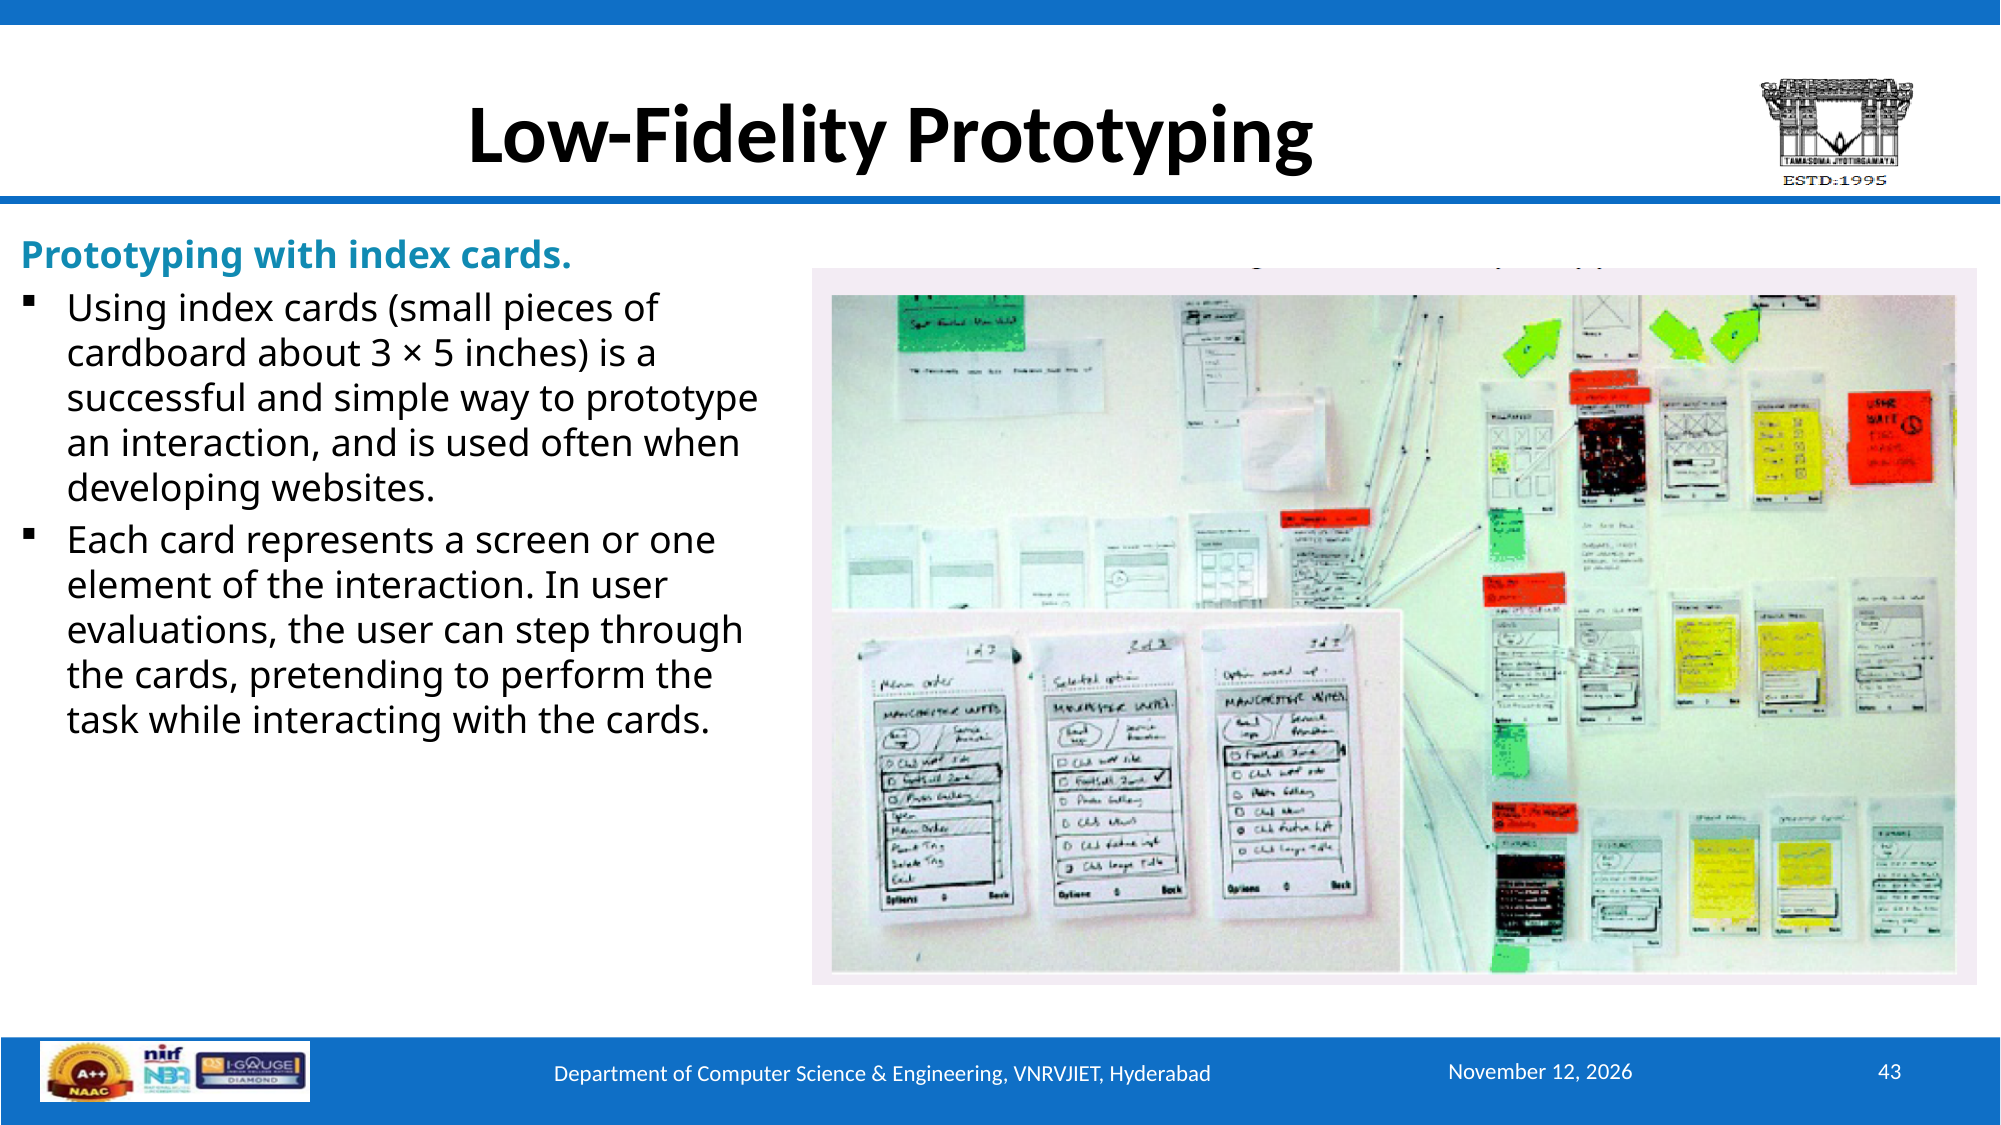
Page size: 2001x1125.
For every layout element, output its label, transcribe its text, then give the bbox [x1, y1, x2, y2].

title Low-Fidelity Prototyping [33, 57, 1750, 200]
picture [1750, 70, 1934, 194]
list Prototyping with index cards. Using index cards (small pieces of cardboard about 3 × 5 inches) is a successful and simple way to prototype an interaction, and is used often when developing websites. Each card represents a screen or one element of the interaction. In user evaluations, the user can step through the cards, pretending to perform the task while interacting with the cards. [5, 223, 800, 1012]
picture [40, 1041, 310, 1102]
footer Department of Computer Science & Engineering, VNRVJIET, Hyderabad [333, 1041, 1434, 1102]
picture [812, 268, 1977, 985]
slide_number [1433, 1040, 1734, 1100]
slide_number 43 [1749, 1040, 1917, 1100]
